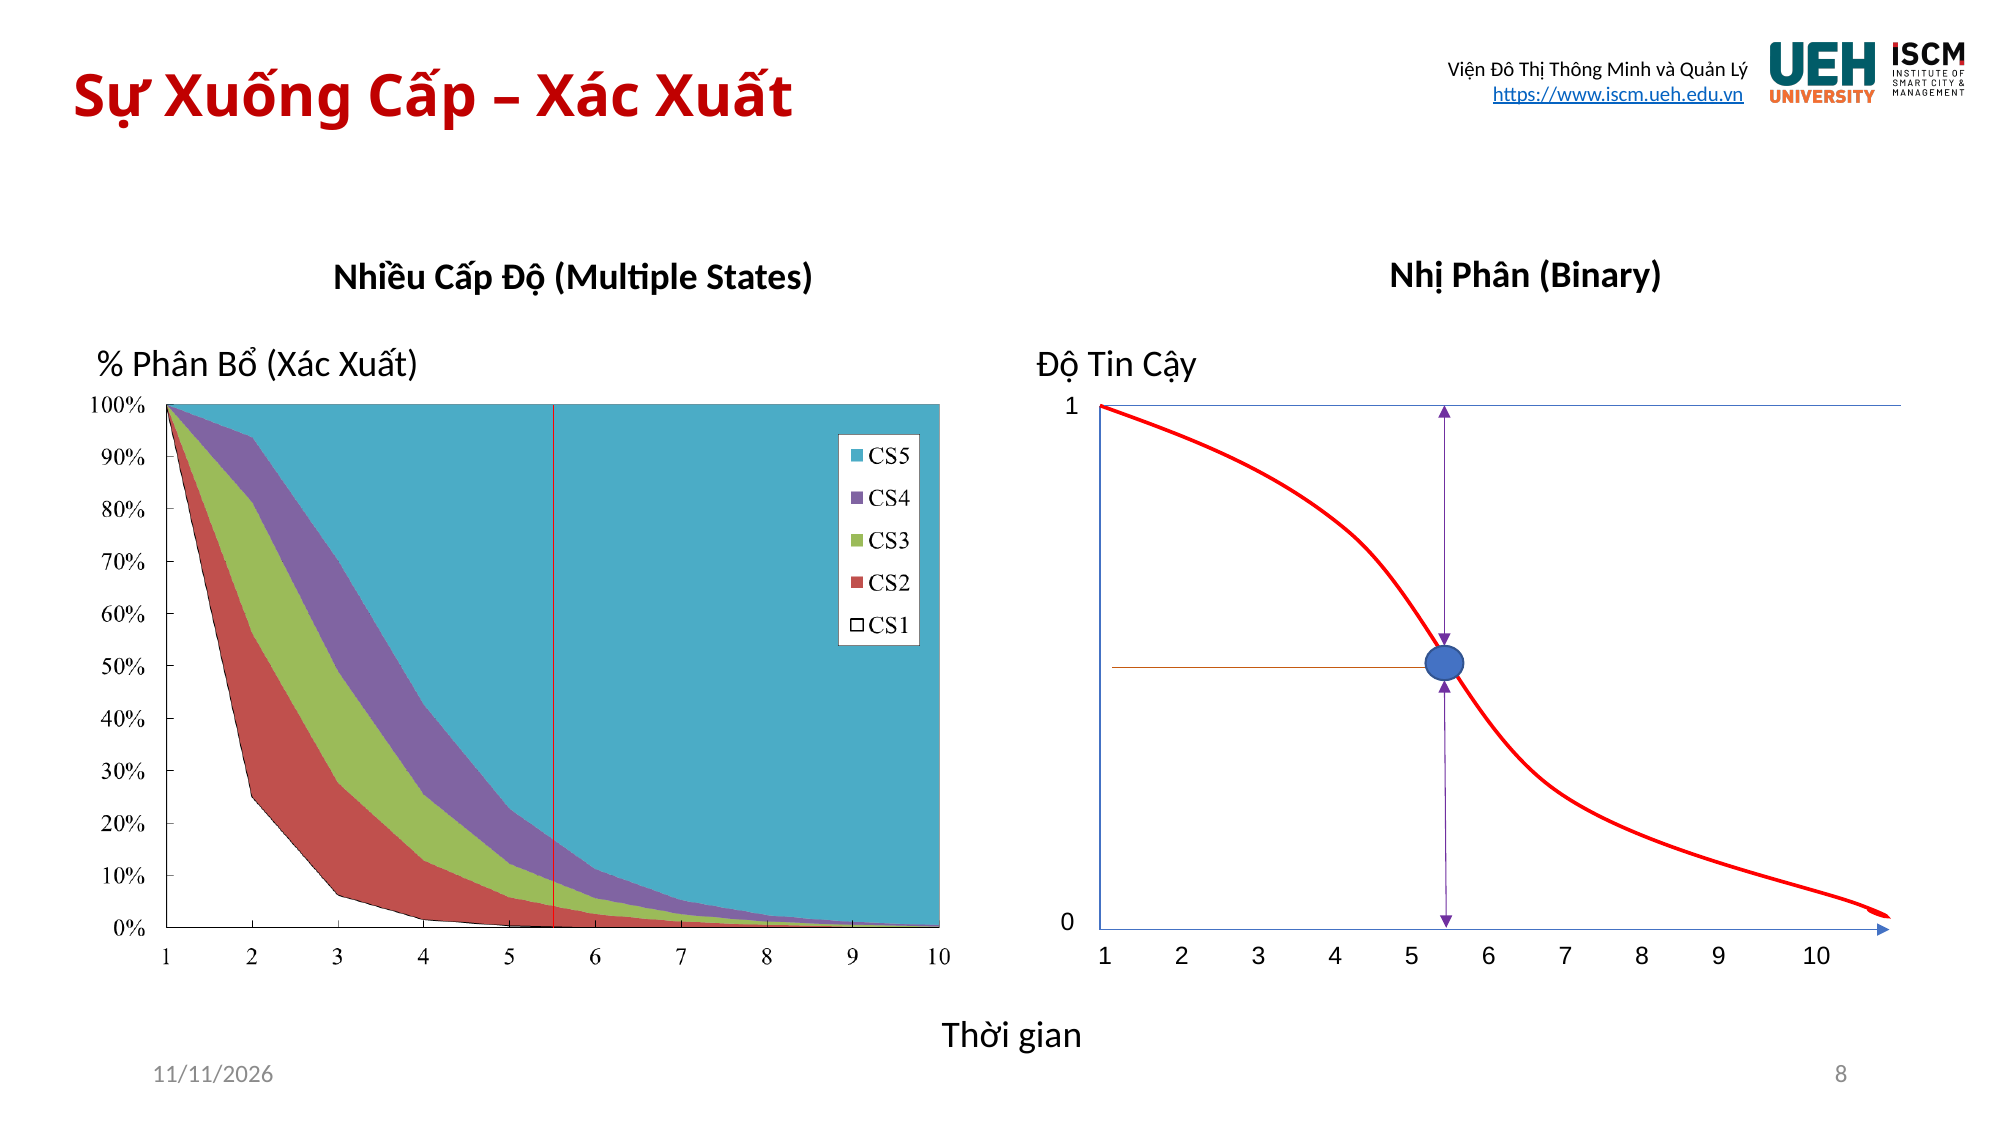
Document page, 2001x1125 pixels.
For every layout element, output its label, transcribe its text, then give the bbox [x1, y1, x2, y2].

text_box % Phân Bổ (Xác Xuất) [82, 331, 513, 387]
text_box [1117, 410, 1444, 646]
text_box Độ Tin Cậy [1021, 331, 1239, 392]
text_box Nhiều Cấp Độ (Multiple States) [318, 244, 835, 305]
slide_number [137, 1042, 588, 1103]
slide_number 8 [1412, 1042, 1863, 1103]
text_box 1 2 3 4 5 6 7 8 9 10 [1083, 932, 1918, 977]
text_box 1 [1050, 382, 1117, 428]
text_box Nhị Phân (Binary) [1374, 242, 1697, 303]
text_box [1424, 644, 1465, 682]
text_box 0 [1045, 897, 1113, 943]
text_box [1446, 635, 1890, 918]
footer [662, 1042, 1338, 1103]
picture [81, 387, 961, 978]
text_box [1415, 38, 1968, 114]
text_box Thời gian [926, 1002, 1145, 1042]
text_box Sự Xuống Cấp – Xác Xuất [58, 48, 1942, 145]
